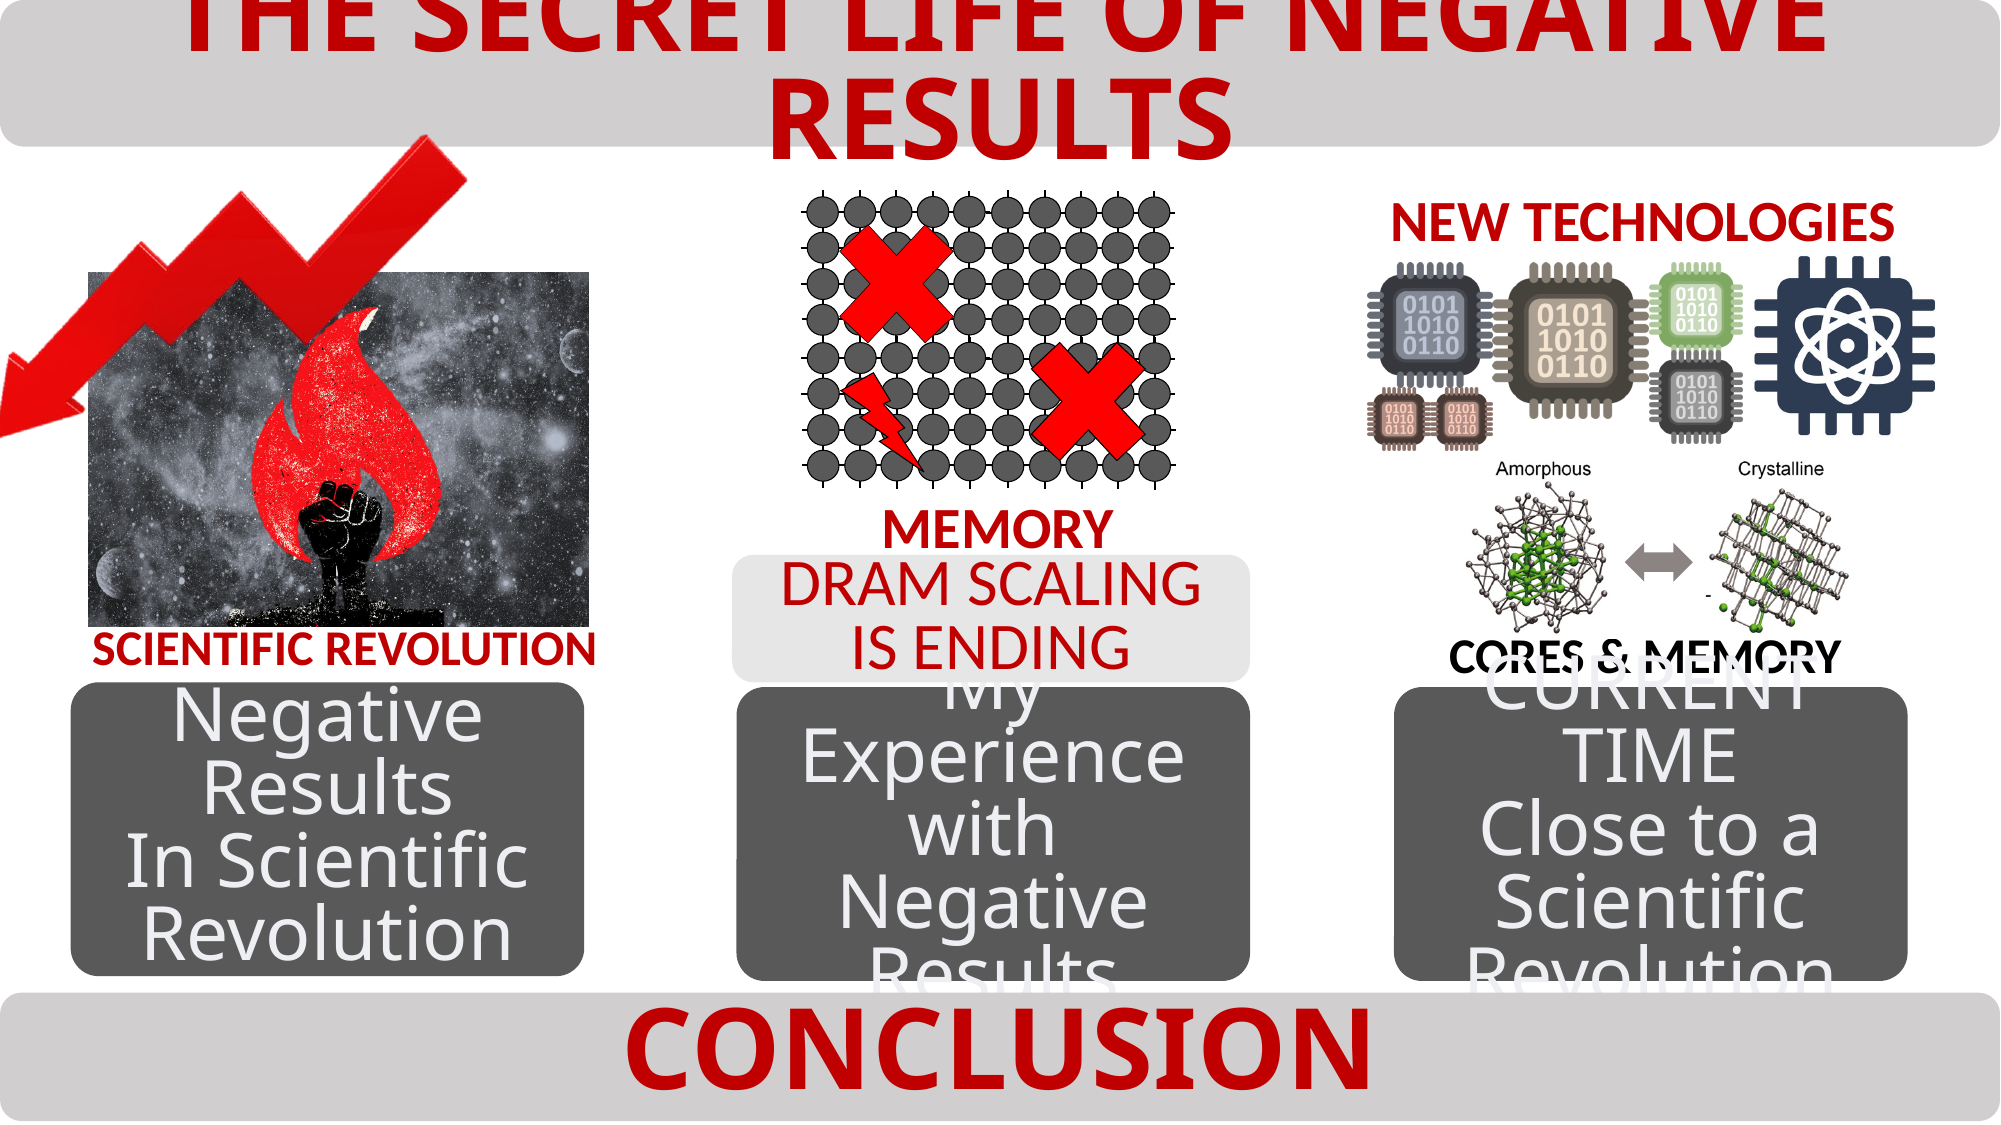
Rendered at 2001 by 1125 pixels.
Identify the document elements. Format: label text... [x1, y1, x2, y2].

text_box THE SECRET LIFE OF NEGATIVE RESULTS [0, 0, 2000, 148]
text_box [732, 189, 1251, 981]
text_box SCIENTIFIC REVOLUTION [77, 608, 613, 683]
text_box CONCLUSION [0, 992, 2000, 1122]
text_box Negative Results In Scientific Revolution [69, 683, 586, 978]
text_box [0, 120, 589, 627]
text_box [1315, 189, 1971, 981]
